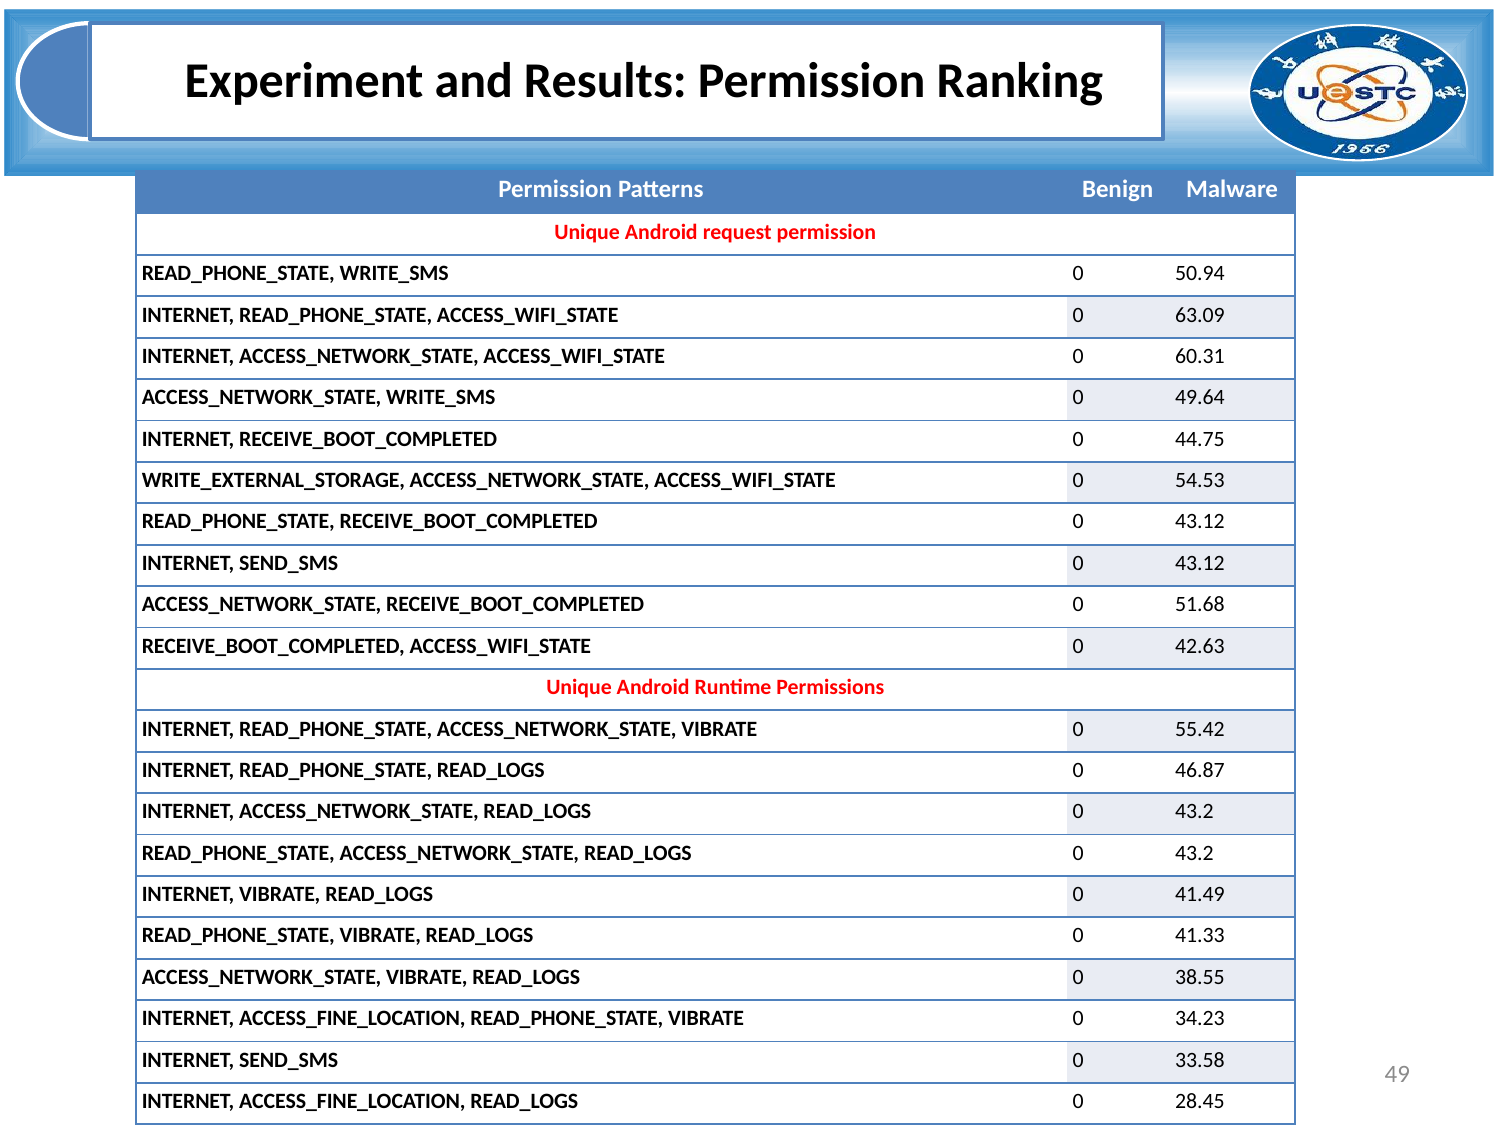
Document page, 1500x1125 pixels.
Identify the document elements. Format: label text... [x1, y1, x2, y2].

table_cell 0 [1067, 1001, 1169, 1041]
table_cell INTERNET, ACCESS_FINE_LOCATION, READ_PHONE_STATE, VIBRATE [137, 1001, 1067, 1041]
table_cell 0 [1067, 794, 1169, 834]
table_cell READ_PHONE_STATE, VIBRATE, READ_LOGS [137, 918, 1067, 958]
table_cell 49.64 [1169, 380, 1294, 420]
table_cell ACCESS_NETWORK_STATE, WRITE_SMS [137, 380, 1067, 420]
table_cell 0 [1067, 1084, 1169, 1123]
table_cell 38.55 [1169, 960, 1294, 999]
table_cell READ_PHONE_STATE, ACCESS_NETWORK_STATE, READ_LOGS [137, 835, 1067, 875]
table_cell WRITE_EXTERNAL_STORAGE, ACCESS_NETWORK_STATE, ACCESS_WIFI_STATE [137, 463, 1067, 502]
table_cell 41.49 [1169, 877, 1294, 916]
table_cell 43.2 [1169, 794, 1294, 834]
table_cell 0 [1067, 421, 1169, 461]
table_cell 41.33 [1169, 918, 1294, 958]
table_cell RECEIVE_BOOT_COMPLETED, ACCESS_WIFI_STATE [137, 628, 1067, 668]
table_cell INTERNET, ACCESS_NETWORK_STATE, READ_LOGS [137, 794, 1067, 834]
table_cell ACCESS_NETWORK_STATE, VIBRATE, READ_LOGS [137, 960, 1067, 999]
table_cell INTERNET, READ_PHONE_STATE, READ_LOGS [137, 753, 1067, 792]
table_cell INTERNET, SEND_SMS [137, 1042, 1067, 1082]
table_cell 28.45 [1169, 1103, 1294, 1123]
table_cell 0 [1067, 753, 1169, 792]
table_cell 0 [1067, 918, 1169, 958]
table_cell INTERNET, ACCESS_FINE_LOCATION, READ_LOGS [137, 1084, 1067, 1123]
table_cell 55.42 [1169, 711, 1294, 751]
table_cell 43.12 [1169, 546, 1294, 585]
table_cell 0 [1067, 297, 1169, 337]
table_cell 0 [1067, 380, 1169, 420]
table_cell Unique Android Runtime Permissions [137, 670, 1294, 709]
table_cell 63.09 [1169, 297, 1294, 337]
table_cell 0 [1067, 1042, 1074, 1082]
table_cell 0 [1067, 877, 1169, 916]
table_cell 0 [1067, 960, 1169, 999]
table_cell INTERNET, READ_PHONE_STATE, ACCESS_NETWORK_STATE, VIBRATE [137, 711, 1067, 751]
table_cell 51.68 [1169, 587, 1294, 627]
table_cell INTERNET, READ_PHONE_STATE, ACCESS_WIFI_STATE [137, 297, 1067, 337]
table_cell INTERNET, RECEIVE_BOOT_COMPLETED [137, 421, 1067, 461]
table_header Malware [1169, 184, 1294, 213]
table_cell 0 [1067, 628, 1169, 668]
table_cell ACCESS_NETWORK_STATE, RECEIVE_BOOT_COMPLETED [137, 587, 1067, 627]
table_cell READ_PHONE_STATE, RECEIVE_BOOT_COMPLETED [137, 504, 1067, 544]
table_cell 44.75 [1169, 421, 1294, 461]
table_cell 0 [1067, 463, 1169, 502]
table_cell INTERNET, ACCESS_NETWORK_STATE, ACCESS_WIFI_STATE [137, 339, 1067, 378]
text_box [3, 9, 1494, 177]
table_cell 42.63 [1169, 628, 1294, 668]
table_cell 43.2 [1169, 835, 1294, 875]
table_cell INTERNET, VIBRATE, READ_LOGS [137, 877, 1067, 916]
table_cell 60.31 [1169, 339, 1294, 378]
table_cell 0 [1067, 339, 1169, 378]
table_cell 50.94 [1169, 256, 1294, 295]
table_cell 0 [1067, 711, 1169, 751]
table_cell 0 [1067, 546, 1169, 585]
table_cell Unique Android request permission [137, 214, 1294, 254]
table_cell 0 [1067, 256, 1169, 295]
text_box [17, 22, 1200, 140]
table_cell 46.87 [1169, 753, 1294, 792]
table_header Permission Patterns [137, 184, 1067, 213]
table_cell 0 [1067, 504, 1169, 544]
slide_number 49 [1074, 1042, 1425, 1103]
table_cell 54.53 [1169, 463, 1294, 502]
table_cell 43.12 [1169, 504, 1294, 544]
table_cell 0 [1067, 835, 1169, 875]
table_cell 34.23 [1169, 1001, 1294, 1041]
table_cell 0 [1067, 587, 1169, 627]
table_cell READ_PHONE_STATE, WRITE_SMS [137, 256, 1067, 295]
table_cell INTERNET, SEND_SMS [137, 546, 1067, 585]
table_header Benign [1067, 184, 1169, 213]
